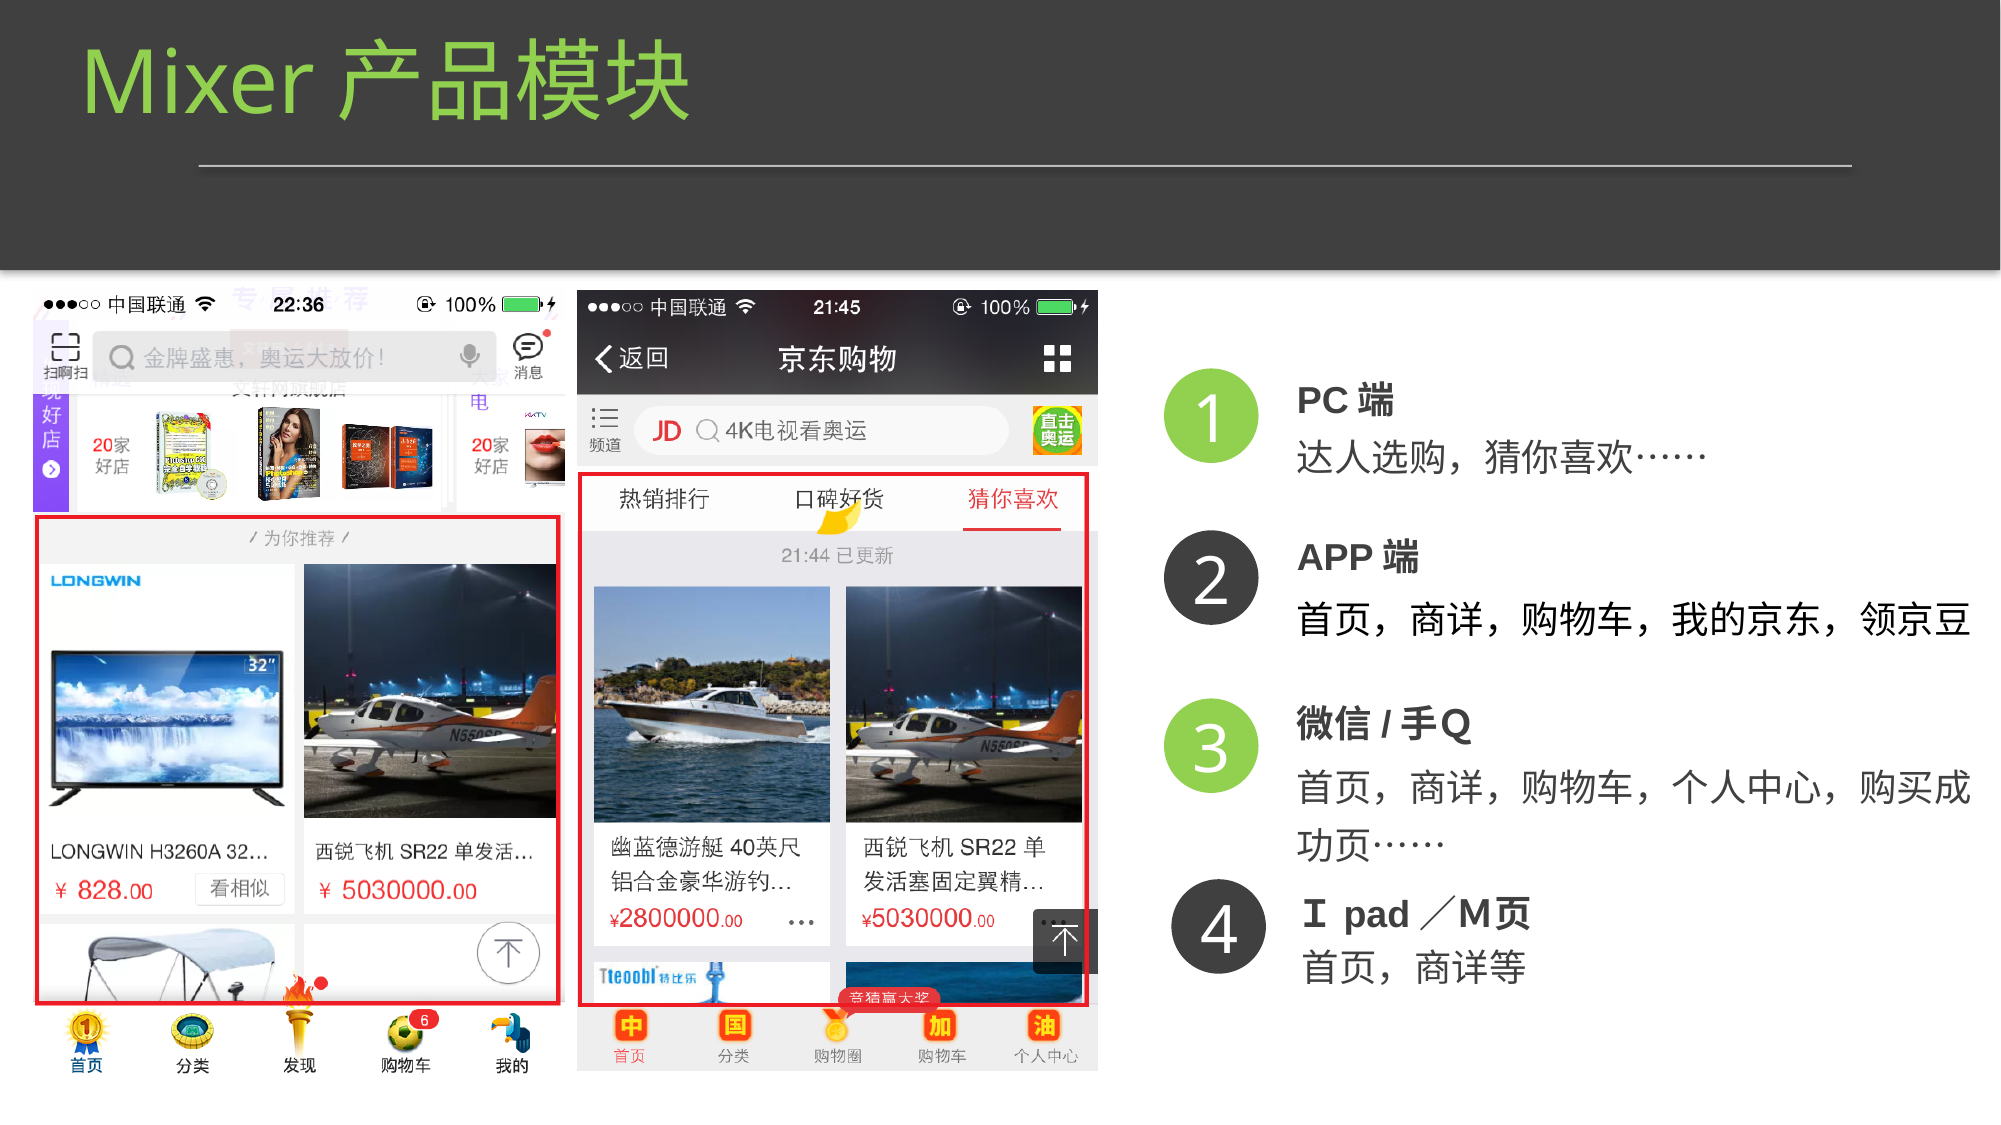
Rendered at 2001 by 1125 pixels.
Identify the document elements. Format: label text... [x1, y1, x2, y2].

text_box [1171, 883, 2001, 998]
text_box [1163, 346, 2001, 488]
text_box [1163, 502, 2001, 650]
text_box Mixer产品模块 [64, 17, 1474, 139]
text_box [1163, 669, 2001, 877]
picture [33, 286, 565, 1084]
text_box [0, 0, 2001, 271]
picture [577, 289, 1099, 1071]
